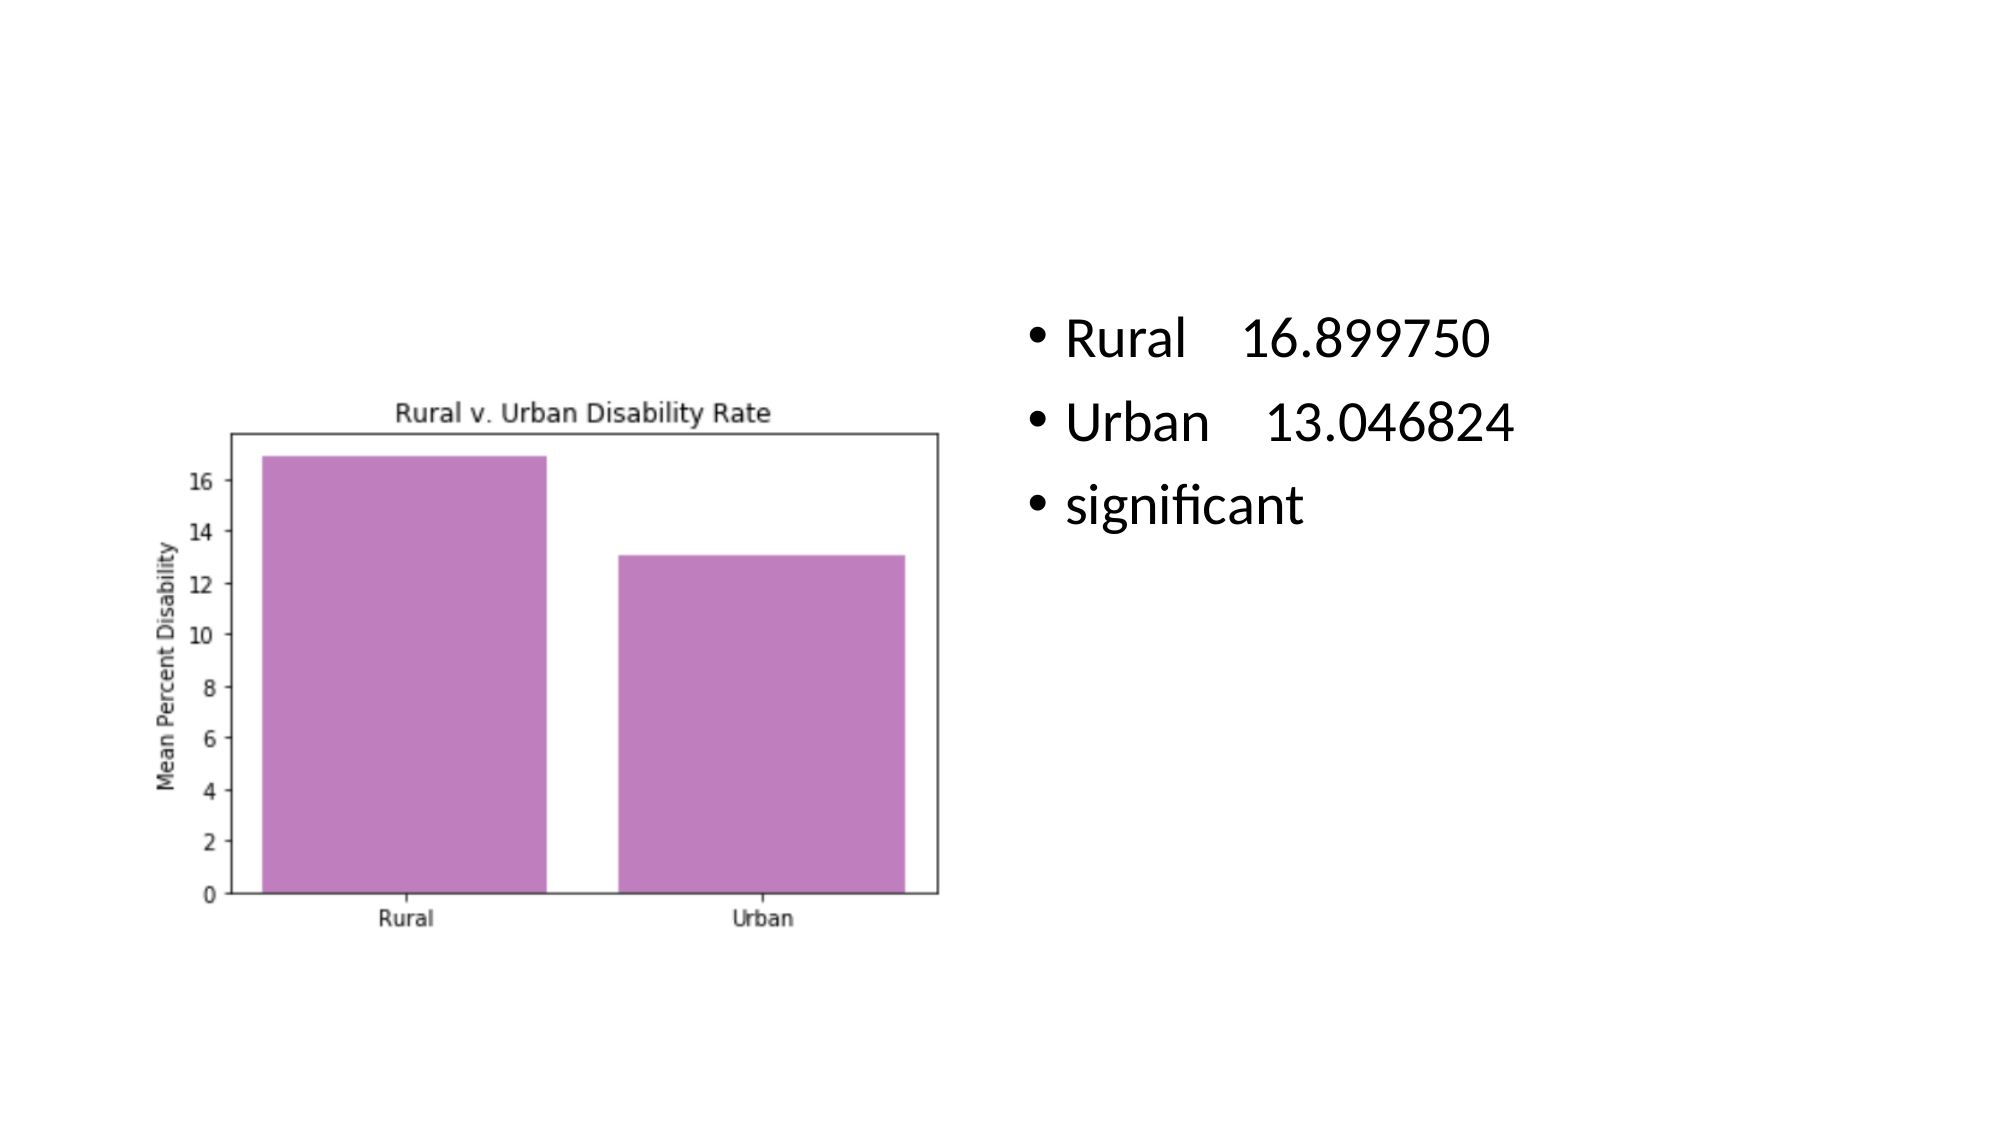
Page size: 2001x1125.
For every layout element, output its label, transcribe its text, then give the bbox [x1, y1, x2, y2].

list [137, 377, 988, 936]
list Rural 16.899750 Urban 13.046824 significant [1012, 299, 1863, 1014]
